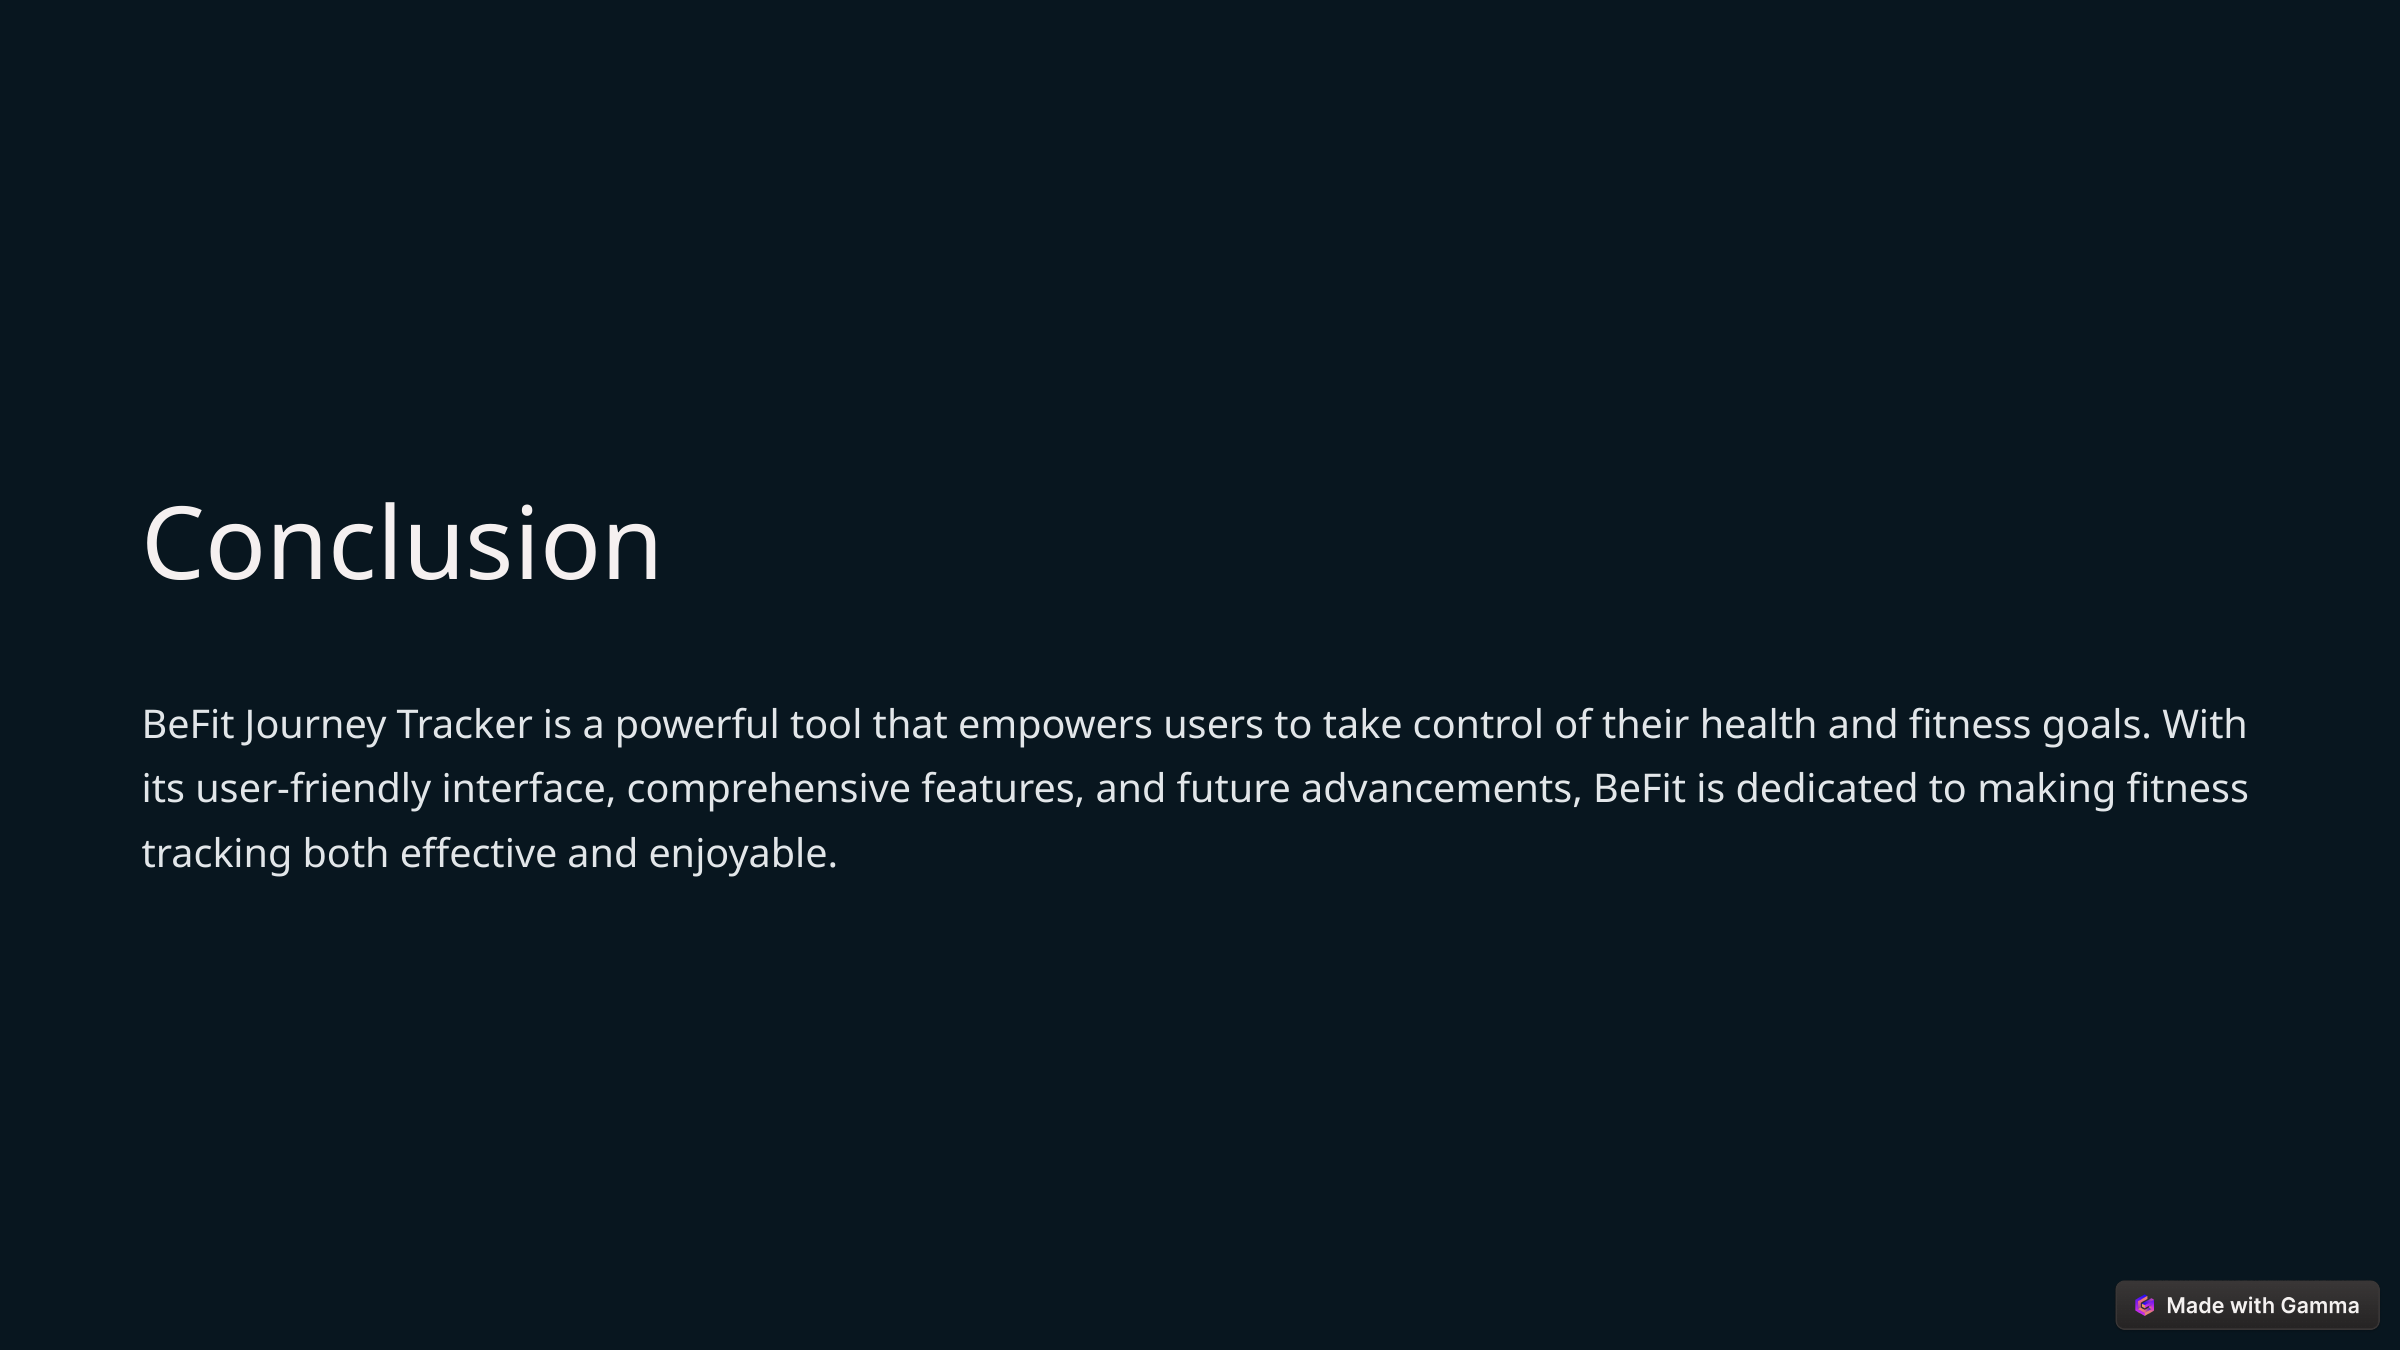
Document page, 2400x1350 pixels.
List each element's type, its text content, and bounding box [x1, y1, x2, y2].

picture [2106, 1271, 2389, 1339]
text_box Conclusion [141, 474, 1154, 601]
text_box BeFit Journey Tracker is a powerful tool that empowers users to take control of their health and fitness goals. With its user-friendly interface, comprehensive features, and future advancements, BeFit is dedicated to making fitness tracking both effective and enjoyable. [141, 681, 2259, 876]
